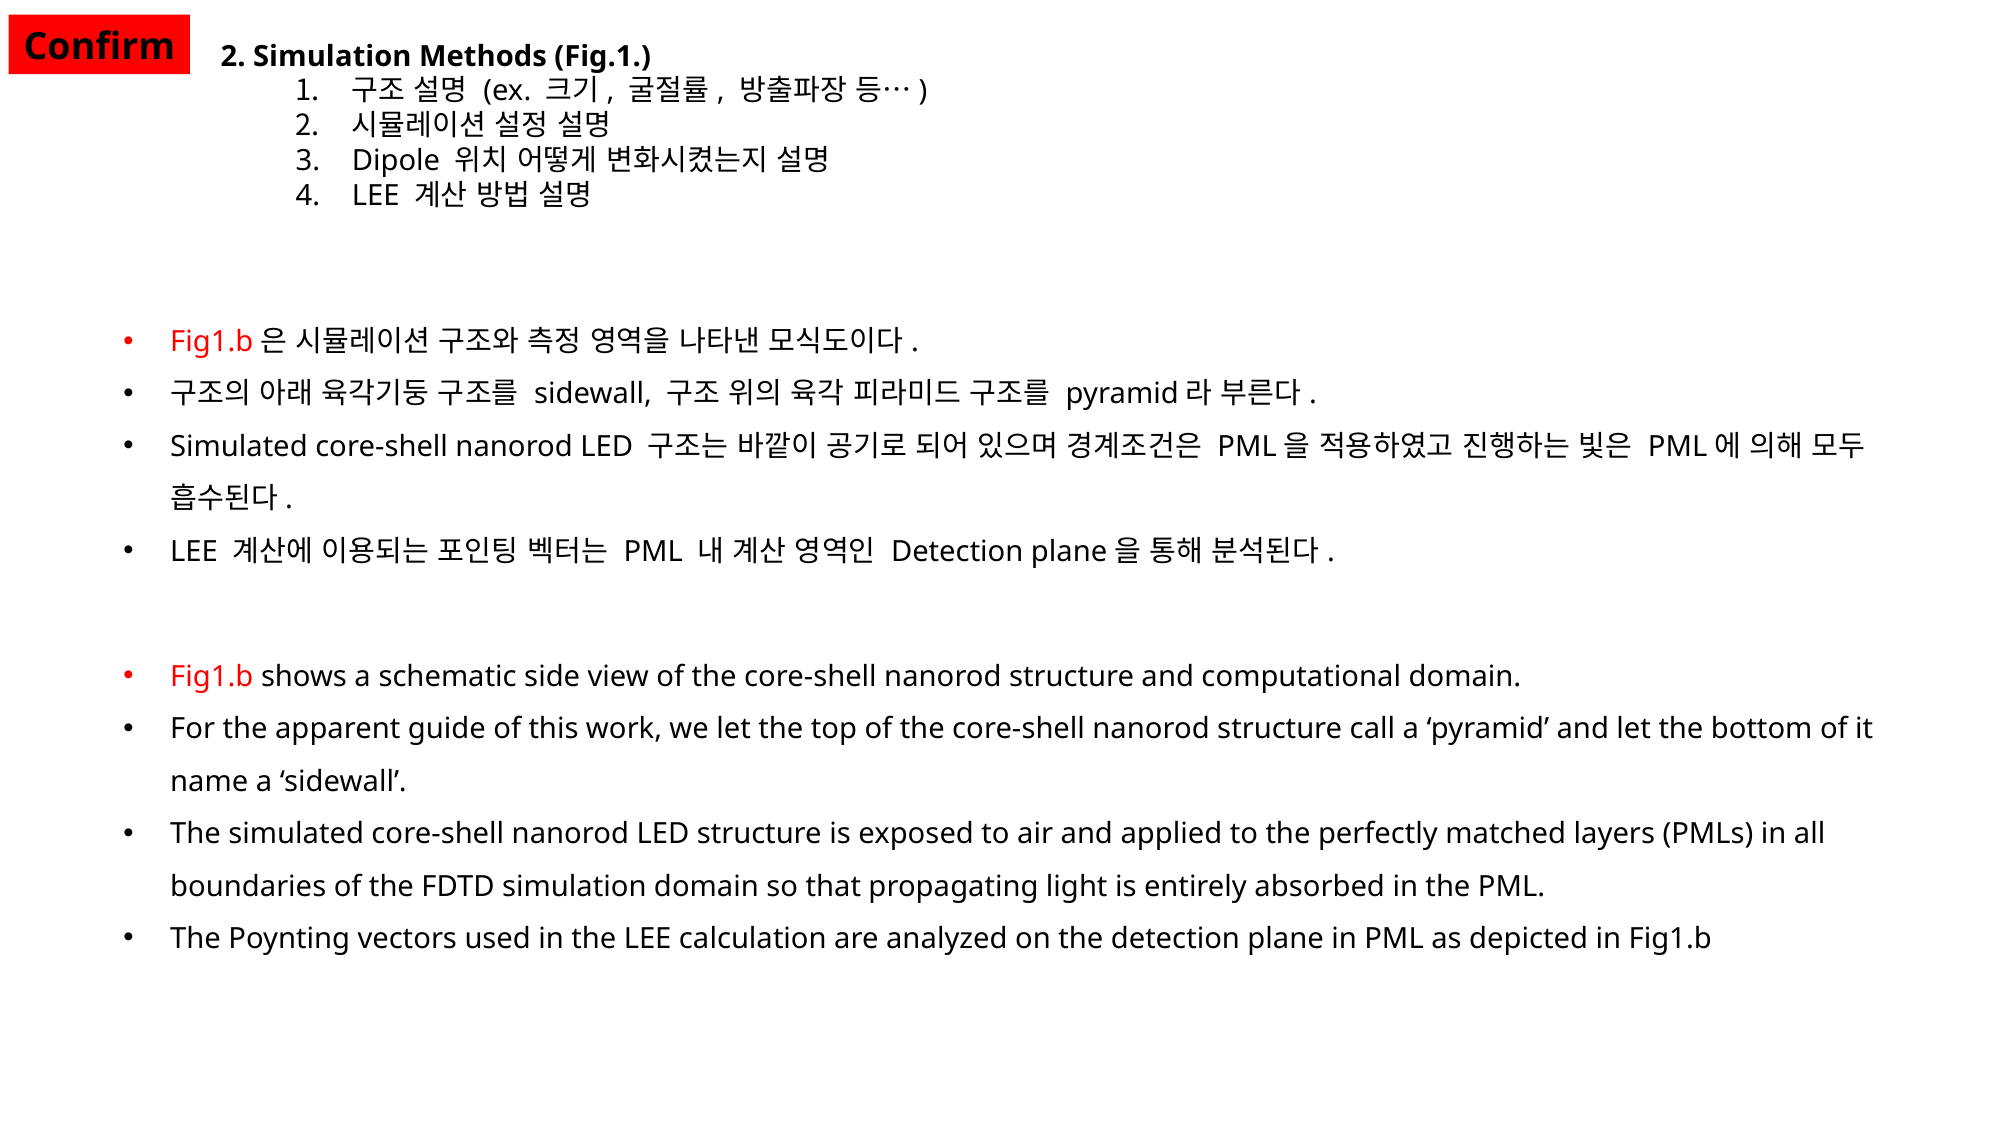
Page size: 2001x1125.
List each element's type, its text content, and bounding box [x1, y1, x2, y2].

text_box Confirm [8, 14, 190, 75]
text_box Fig1.b shows a schematic side view of the core-shell nanorod structure and computational domain. For the apparent guide of this work, we let the top of the core-shell nanorod structure call a ‘pyramid’ and let the bottom of it name a ‘sidewall’. The simulated core-shell nanorod LED structure is exposed to air and applied to the perfectly matched layers (PMLs) in all boundaries of the FDTD simulation domain so that propagating light is entirely absorbed in the PML. The Poynting vectors used in the LEE calculation are analyzed on the detection plane in PML as depicted in Fig1.b [108, 632, 1892, 962]
text_box Fig1.b은 시뮬레이션 구조와 측정 영역을 나타낸 모식도이다. 구조의 아래 육각기둥 구조를 sidewall, 구조 위의 육각 피라미드 구조를 pyramid라 부른다. Simulated core-shell nanorod LED 구조는 바깥이 공기로 되어 있으며 경계조건은 PML을 적용하였고 진행하는 빛은 PML에 의해 모두 흡수된다. LEE 계산에 이용되는 포인팅 벡터는 PML 내 계산 영역인 Detection plane을 통해 분석된다. [108, 297, 1892, 575]
text_box 2. Simulation Methods (Fig.1.) 구조 설명 (ex. 크기, 굴절률, 방출파장 등…) 시뮬레이션 설정 설명 Dipole 위치 어떻게 변화시켰는지 설명 LEE 계산 방법 설명 [205, 29, 1750, 219]
